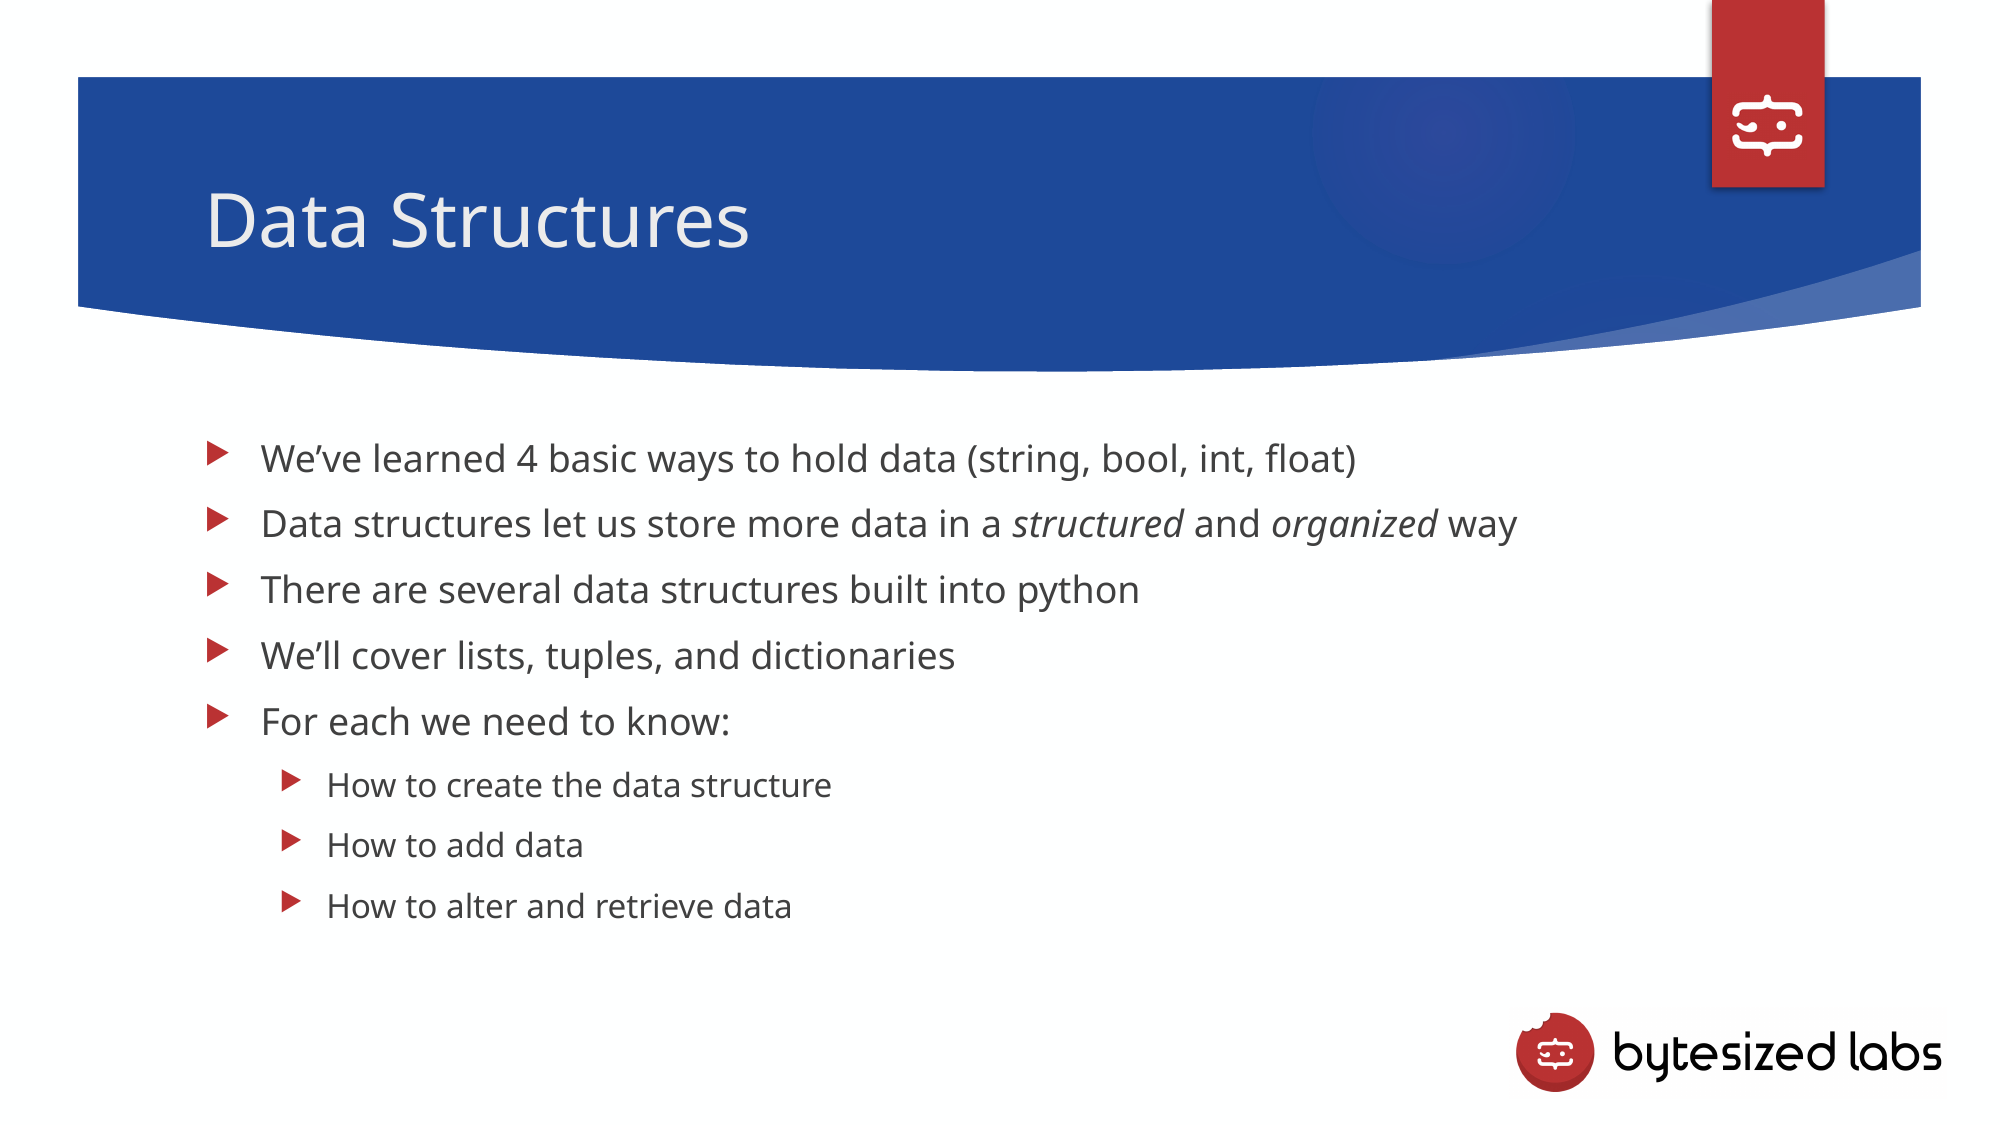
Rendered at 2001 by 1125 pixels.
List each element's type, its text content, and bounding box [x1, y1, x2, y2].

list We’ve learned 4 basic ways to hold data (string, bool, int, float) Data structures let us store more data in a structured and organized way There are several data structures built into python We’ll cover lists, tuples, and dictionaries For each we need to know: How to create the data structure How to add data How to alter and retrieve data [189, 427, 1638, 988]
title Data Structures [189, 159, 1627, 276]
picture [1509, 1007, 1947, 1099]
picture [1727, 92, 1807, 160]
